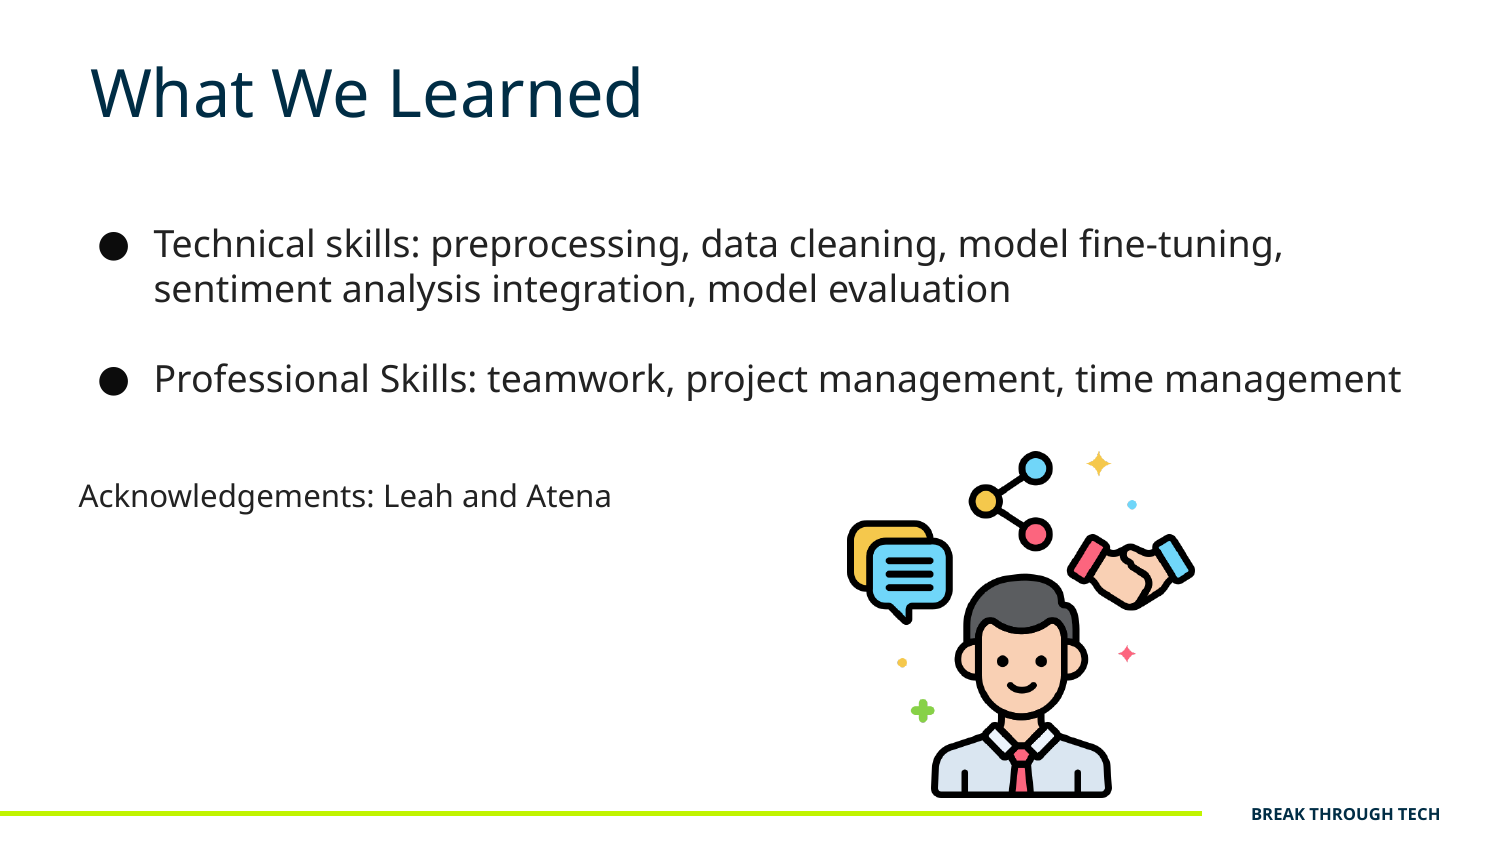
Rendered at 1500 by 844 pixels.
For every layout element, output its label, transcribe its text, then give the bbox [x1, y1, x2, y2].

picture [847, 451, 1195, 799]
text_box Technical skills: preprocessing, data cleaning, model fine-tuning, sentiment analysis integration, model evaluation Professional Skills: teamwork, project management, time management Acknowledgements: Leah and Atena [63, 204, 1462, 751]
text_box What We Learned [78, 44, 1500, 137]
